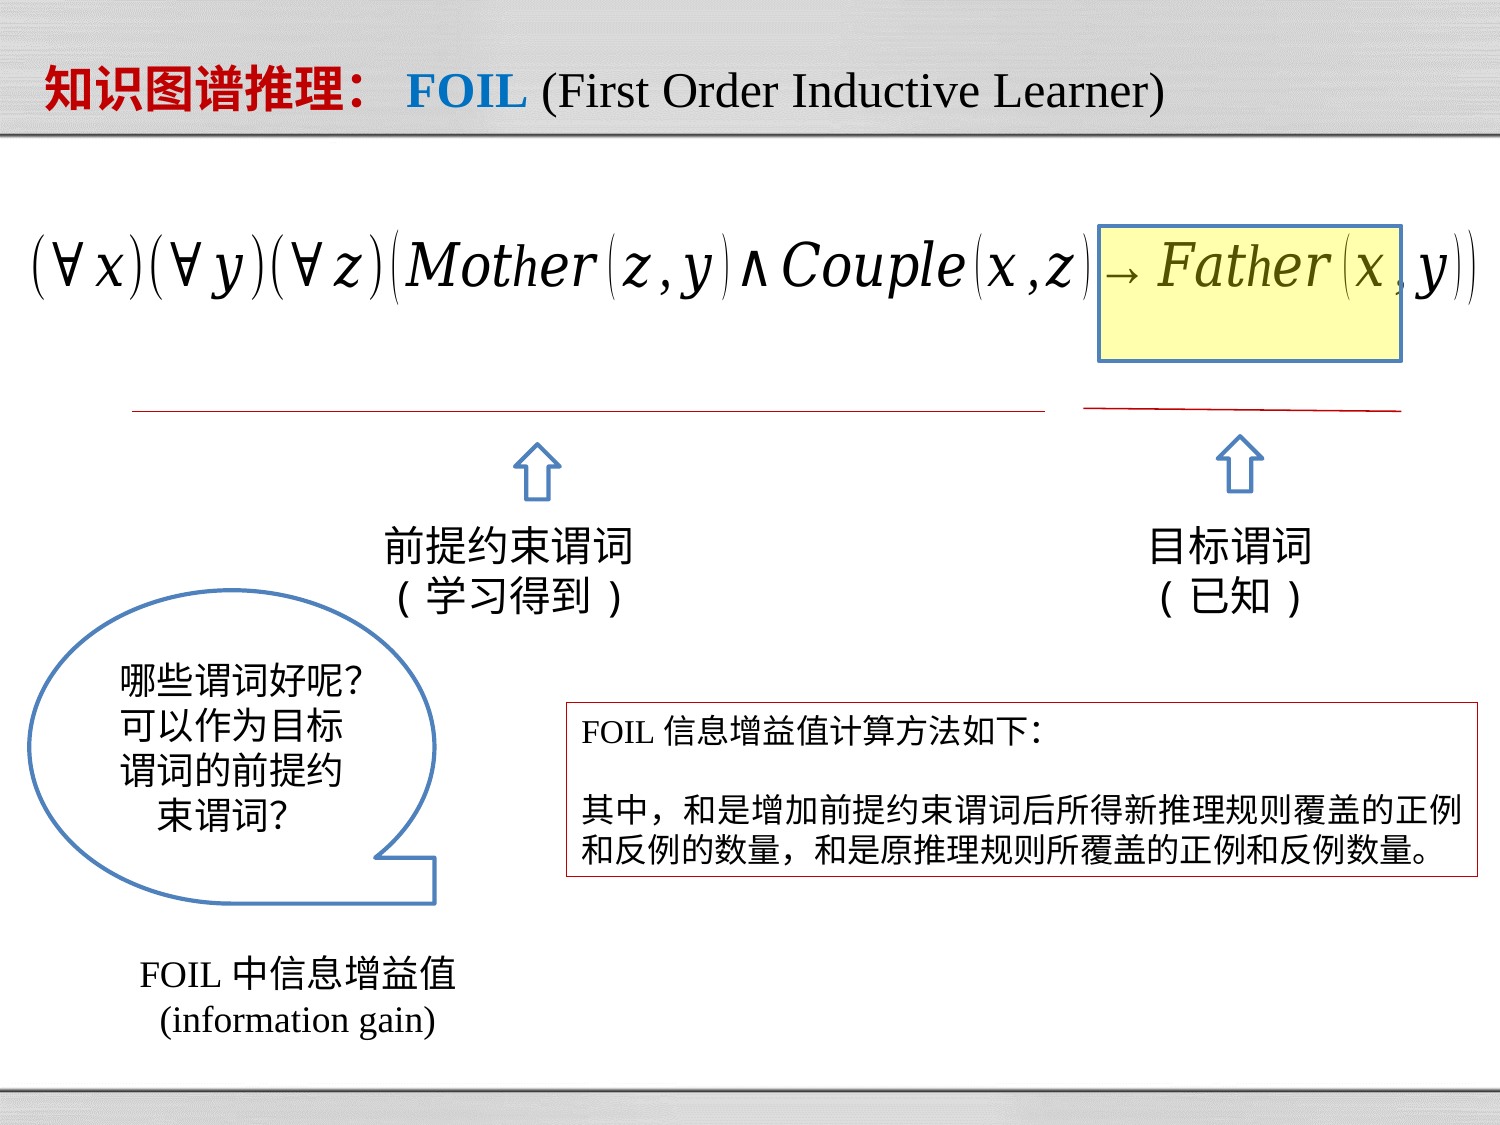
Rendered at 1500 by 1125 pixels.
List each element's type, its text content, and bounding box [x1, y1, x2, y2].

text_box 前提约束谓词 (学习得到) [322, 512, 696, 627]
text_box 知识图谱推理：FOIL (First Order Inductive Learner) [29, 0, 1500, 125]
picture [0, 0, 1500, 1125]
text_box 目标谓词 (已知) [1071, 512, 1389, 628]
text_box [1215, 434, 1265, 494]
text_box 哪些谓词好呢？可以作为目标谓词的前提约束谓词？ [27, 588, 437, 906]
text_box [1083, 408, 1402, 412]
text_box FOIL中信息增益值 (information gain) [29, 942, 567, 1048]
text_box [513, 442, 562, 502]
text_box [1097, 224, 1403, 363]
